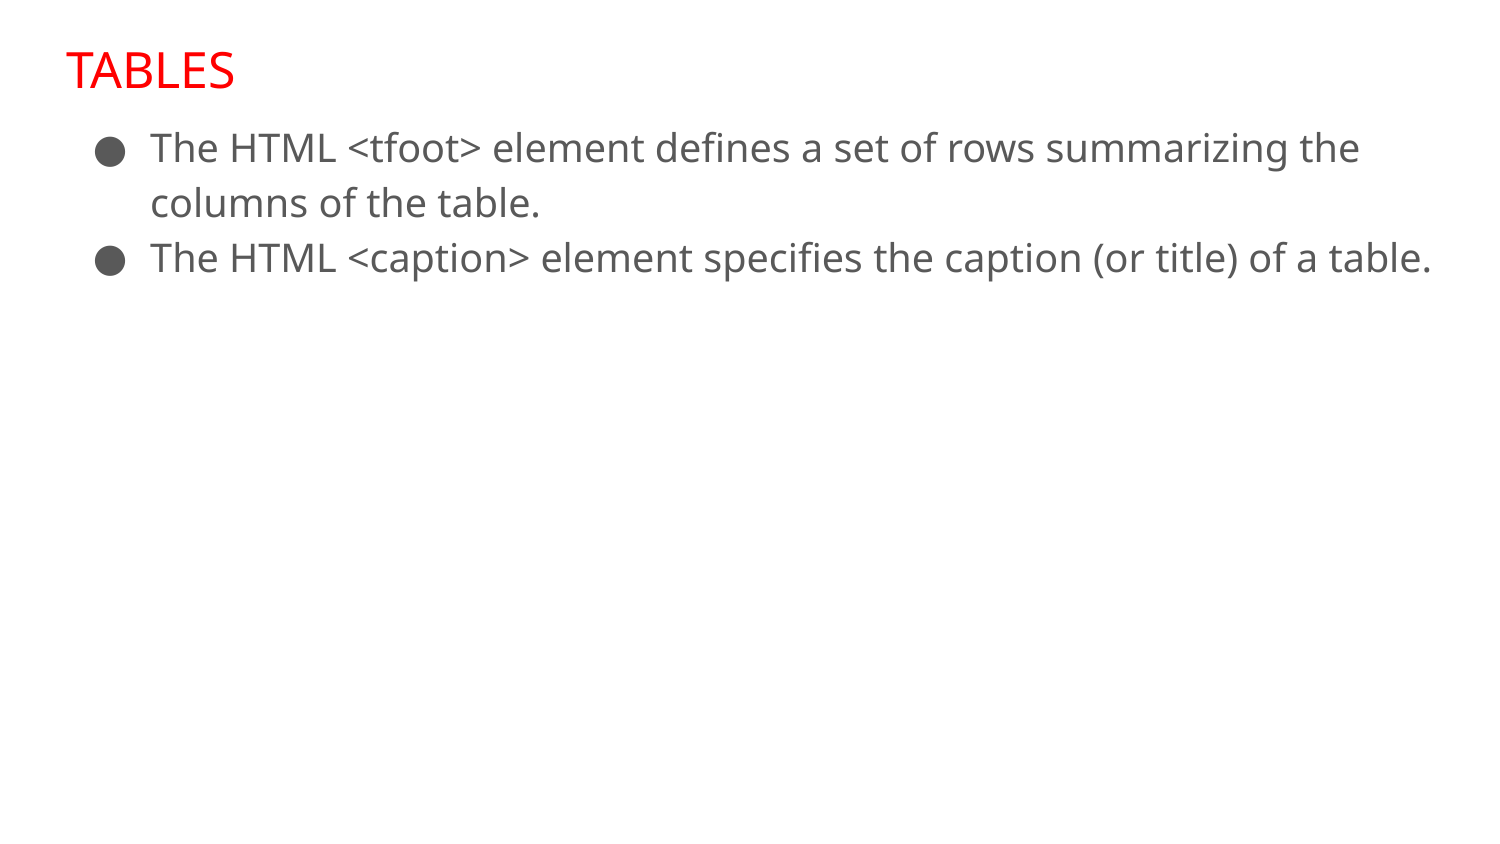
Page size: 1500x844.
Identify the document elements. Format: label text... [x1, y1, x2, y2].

list The HTML <tfoot> element defines a set of rows summarizing the columns of the table. The HTML <caption> element specifies the caption (or title) of a table. [60, 101, 1458, 831]
title TABLES [51, 23, 1449, 118]
